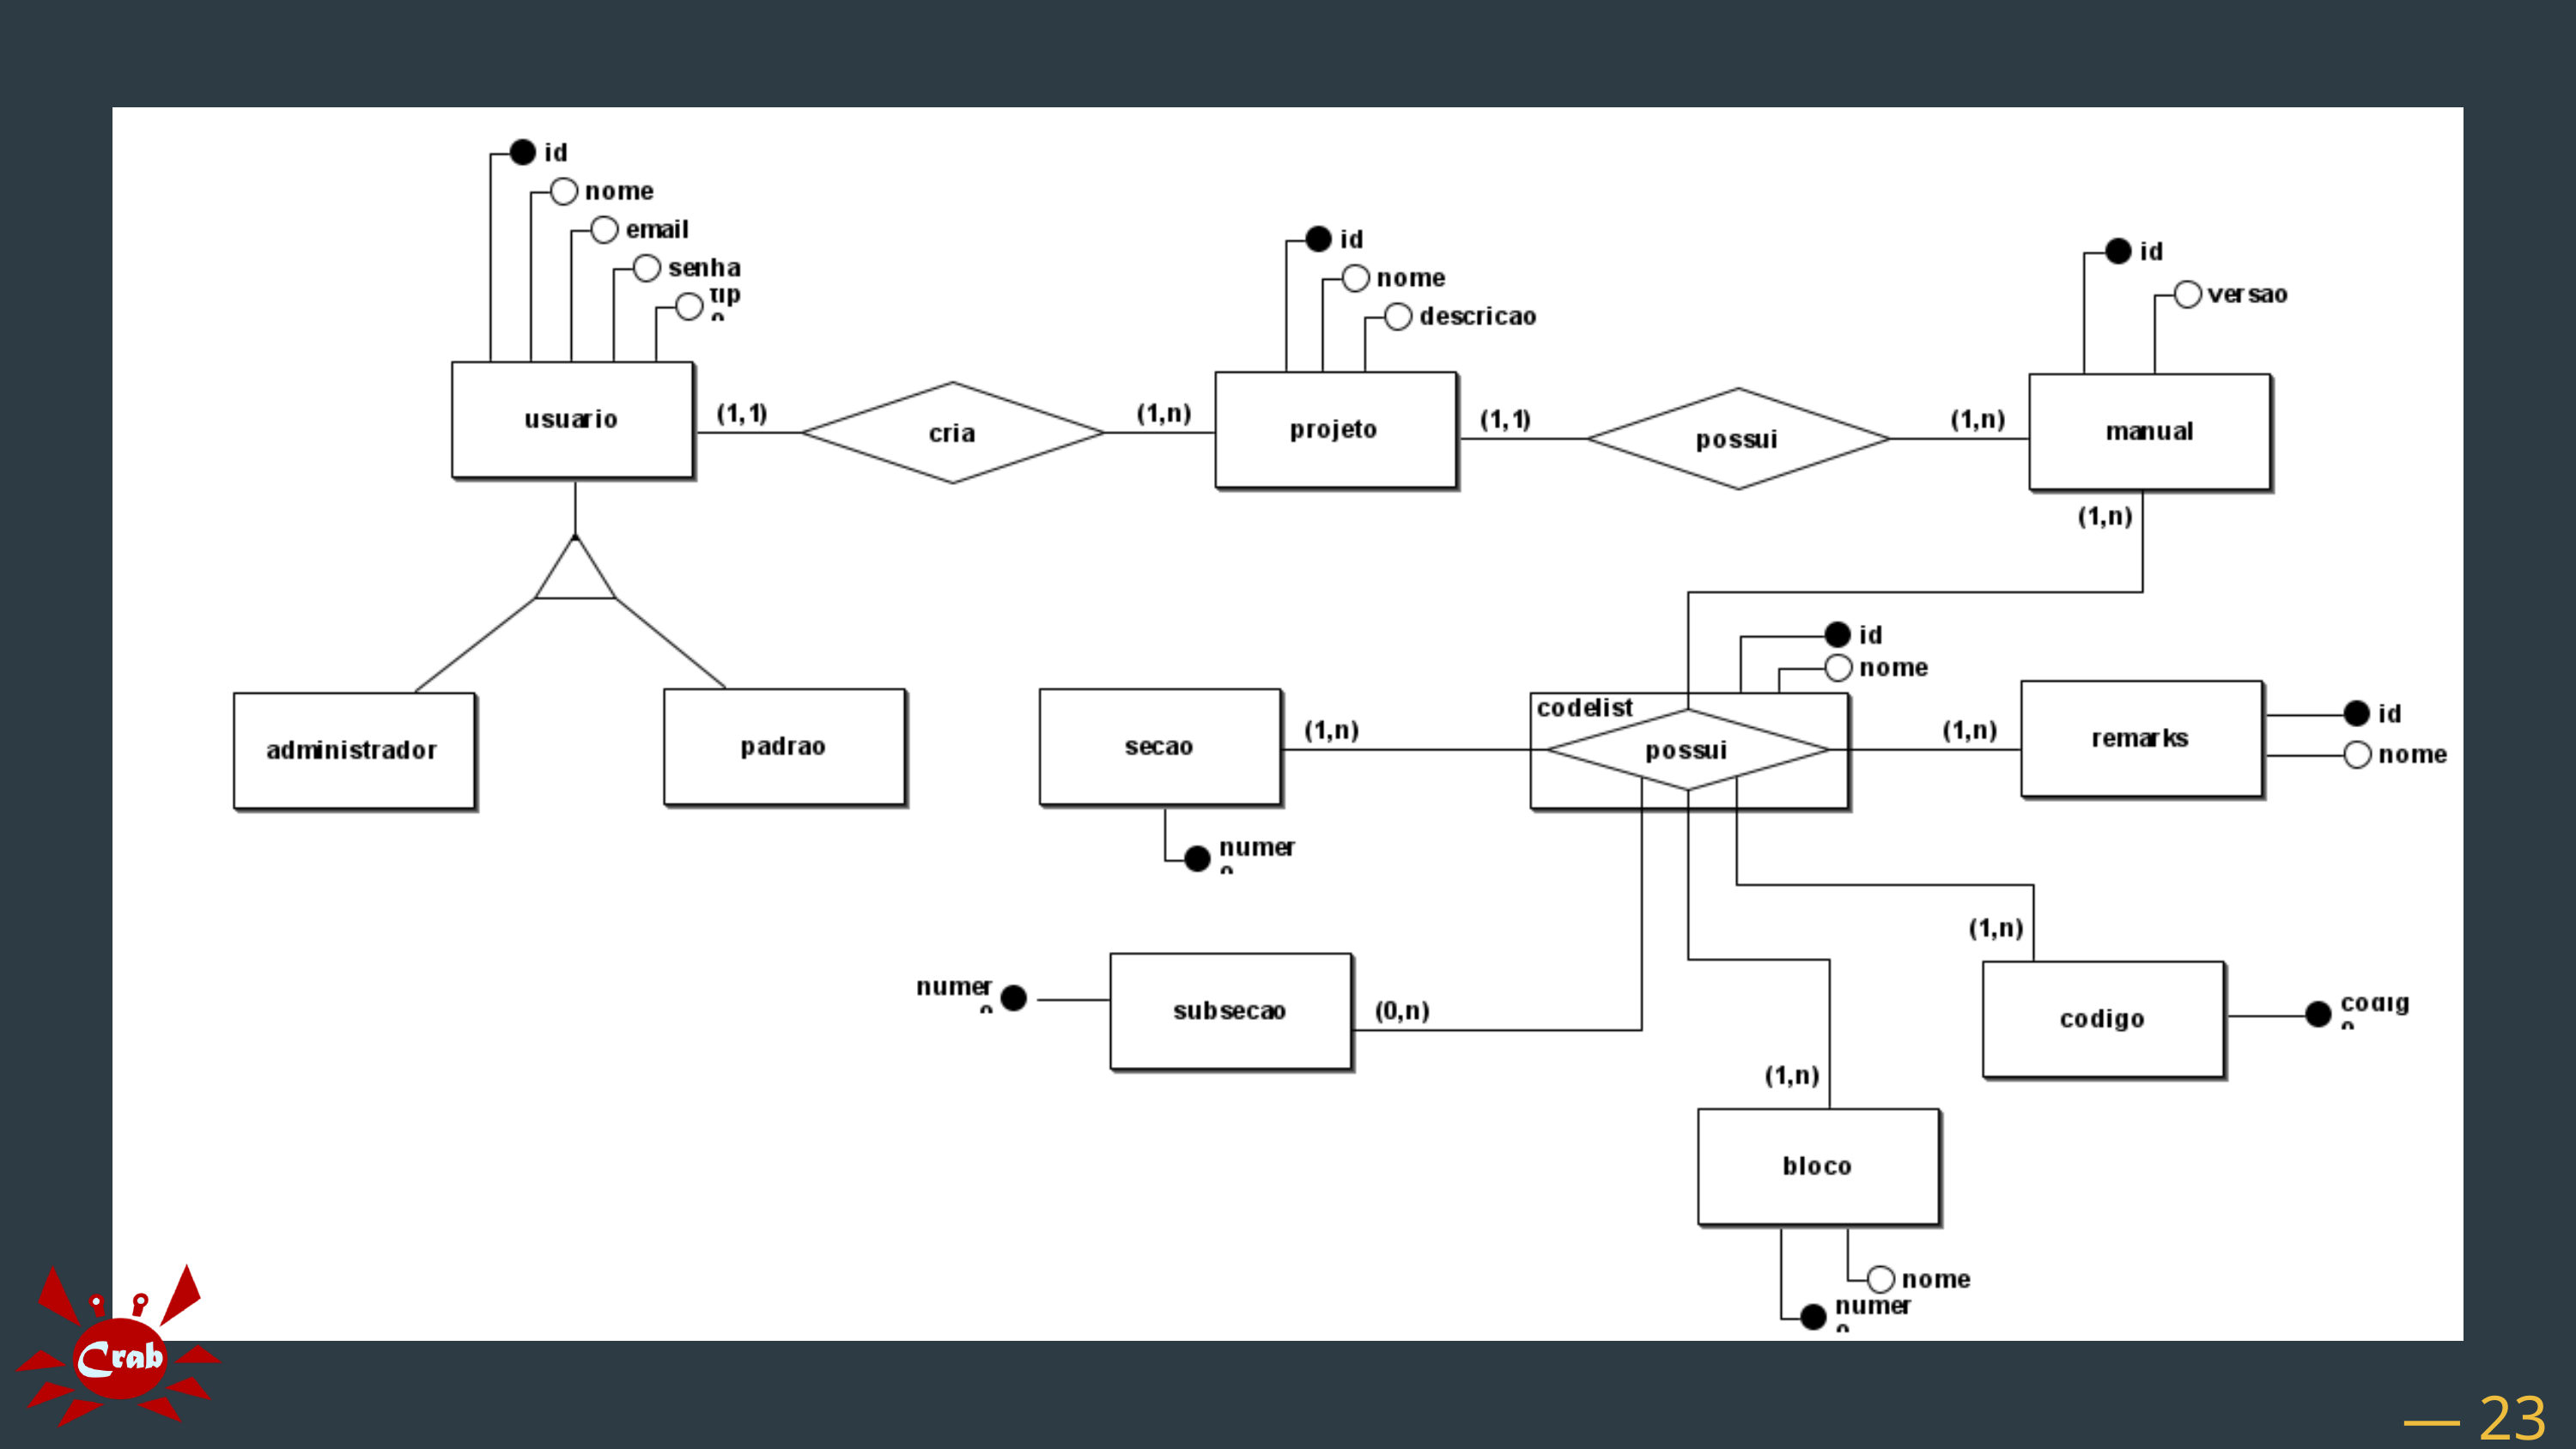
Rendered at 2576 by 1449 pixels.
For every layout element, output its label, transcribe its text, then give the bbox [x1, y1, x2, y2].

picture [0, 107, 2464, 1449]
text_box — 23 [2374, 1367, 2576, 1449]
